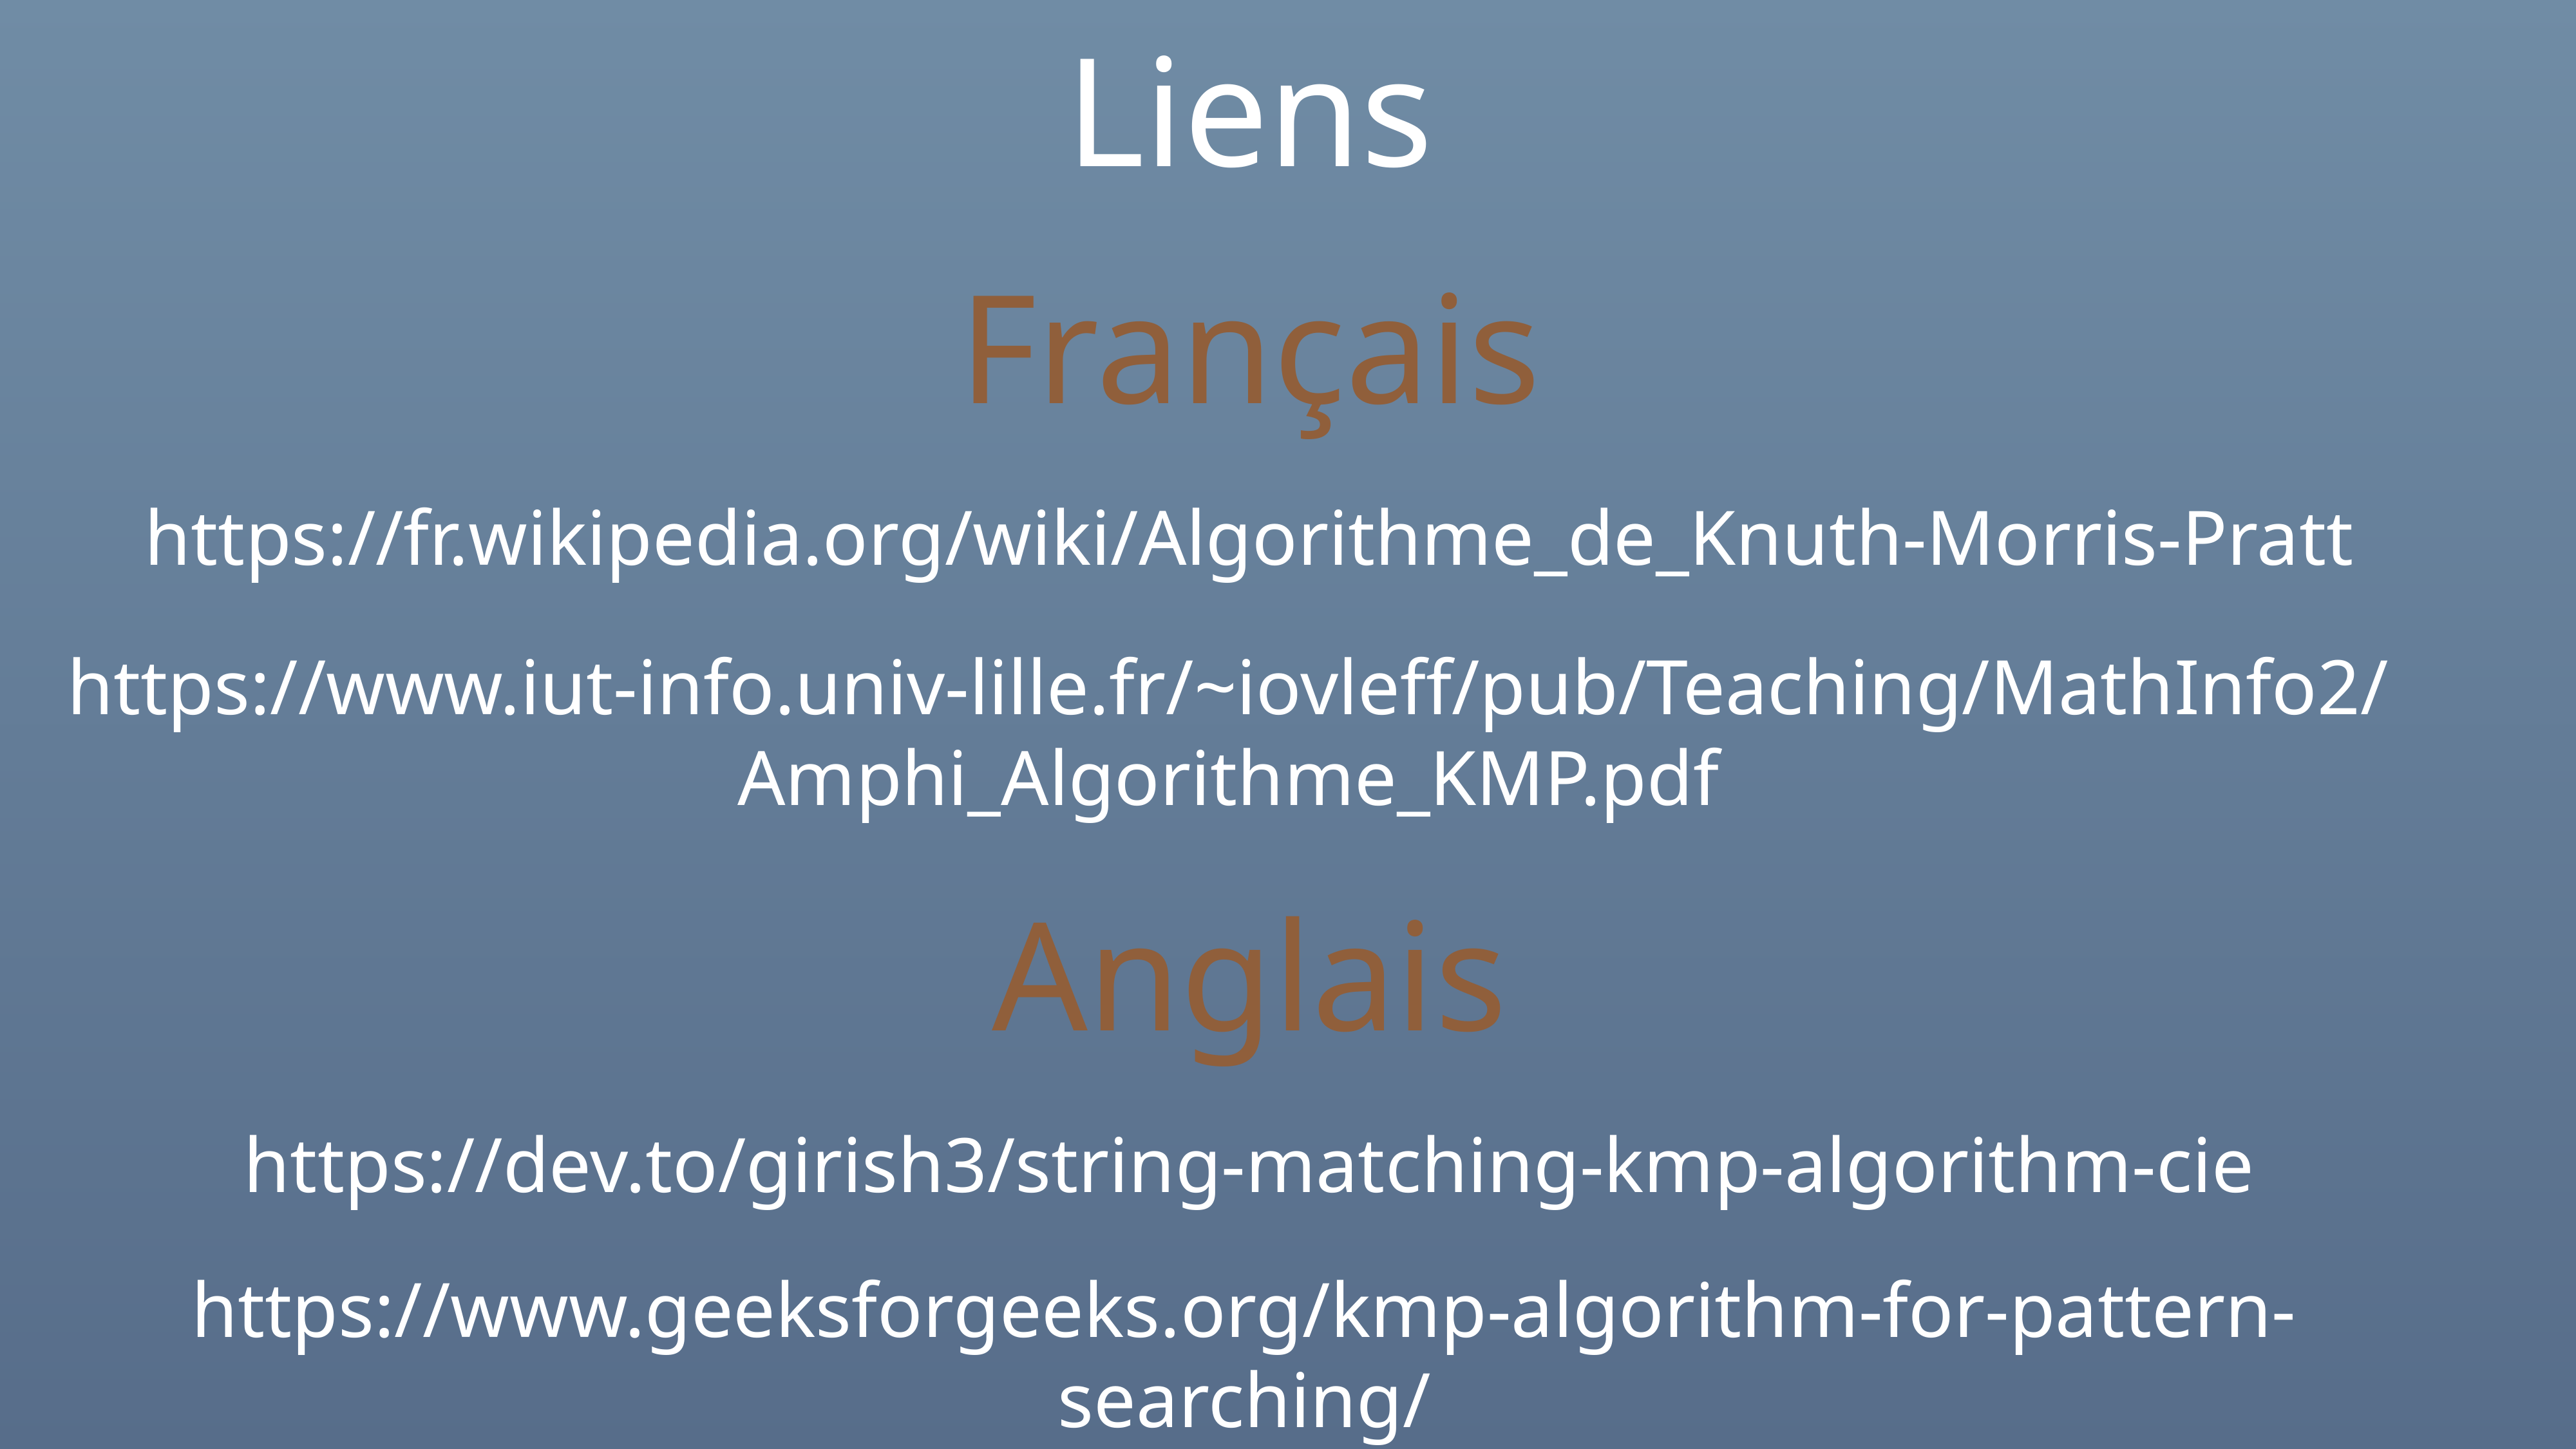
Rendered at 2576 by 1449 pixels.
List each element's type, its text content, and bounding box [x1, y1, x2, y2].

text_box Anglais [987, 875, 1513, 1066]
text_box https://www.geeksforgeeks.org/kmp-algorithm-for-pattern-searching/ [130, 1256, 2359, 1358]
text_box https://dev.to/girish3/string-matching-kmp-algorithm-cie [130, 1112, 2369, 1213]
text_box https://www.iut-info.univ-lille.fr/~iovleff/pub/Teaching/MathInfo2/Amphi_Algorithme_KMP.pdf [34, 634, 2423, 826]
text_box Français [954, 247, 1546, 439]
text_box https://fr.wikipedia.org/wiki/Algorithme_de_Knuth-Morris-Pratt [130, 484, 2369, 586]
text_box Liens [616, 10, 1883, 202]
text_box [130, 1256, 2369, 1385]
